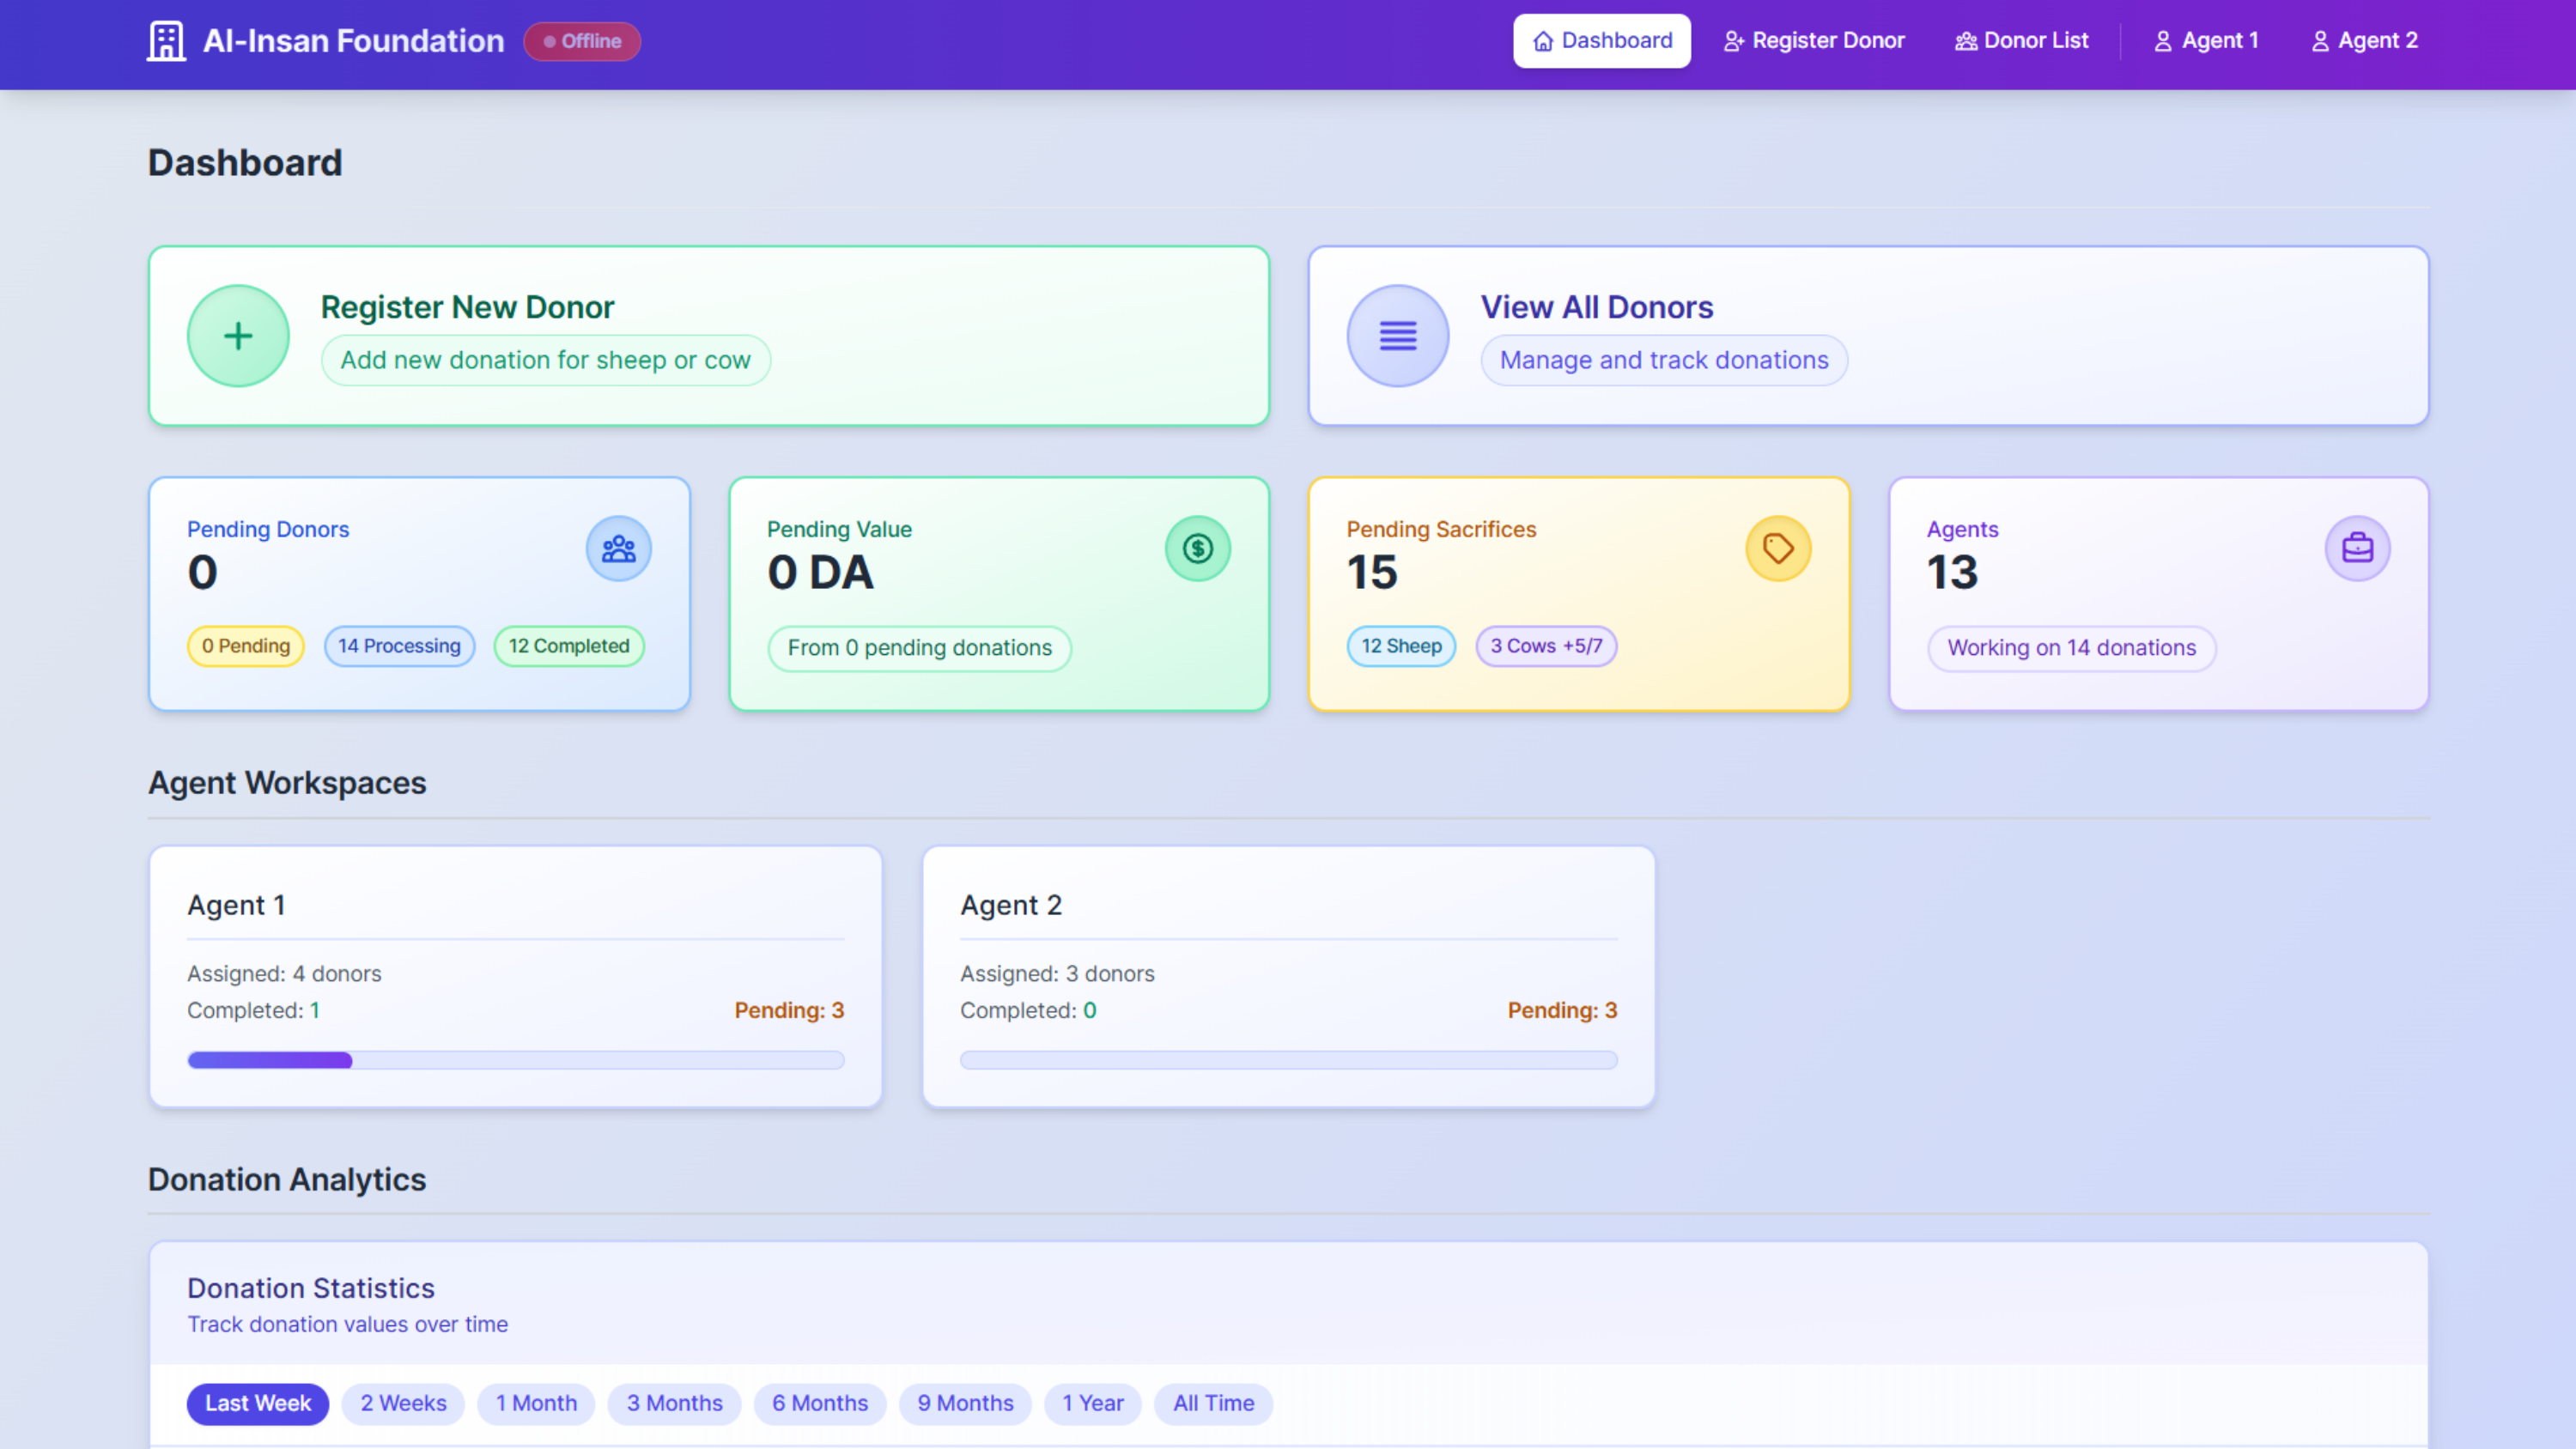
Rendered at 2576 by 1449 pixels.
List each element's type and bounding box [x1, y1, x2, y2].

text_box [0, 0, 2576, 1449]
